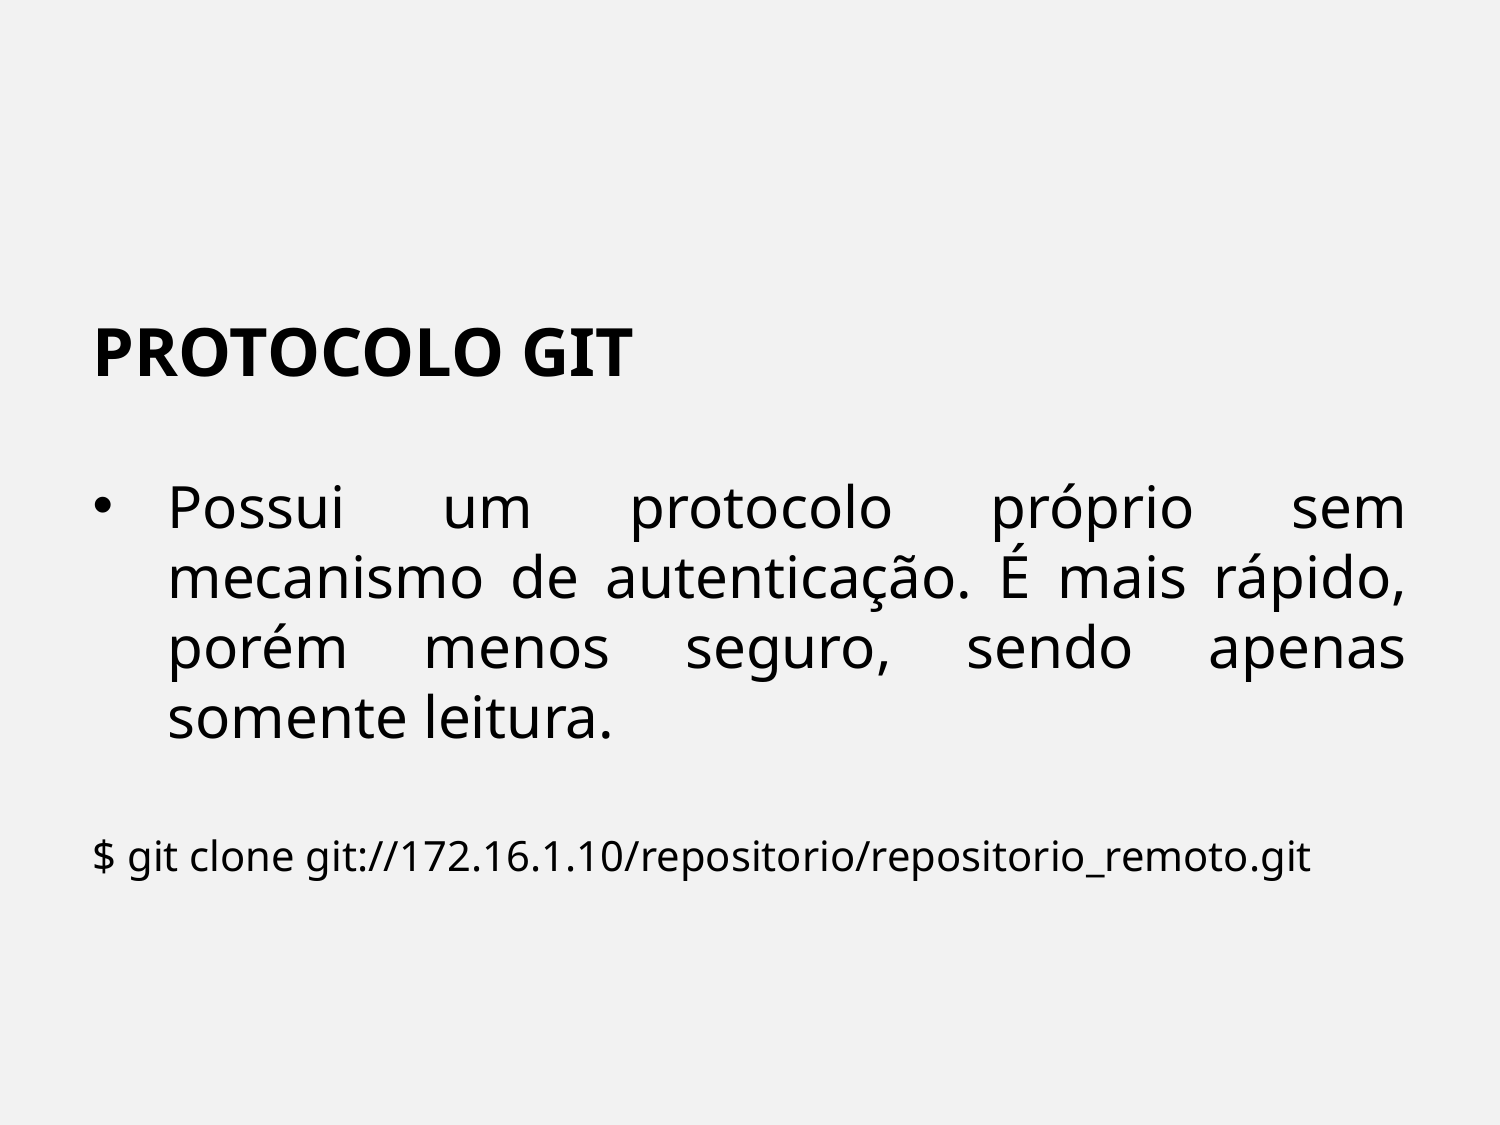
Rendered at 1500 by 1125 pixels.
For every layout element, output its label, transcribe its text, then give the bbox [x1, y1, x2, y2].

text_box PROTOCOLO GIT Possui um protocolo próprio sem mecanismo de autenticação. É mais rápido, porém menos seguro, sendo apenas somente leitura. $ git clone git://172.16.1.10/repositorio/repositorio_remoto.git [78, 302, 1422, 888]
